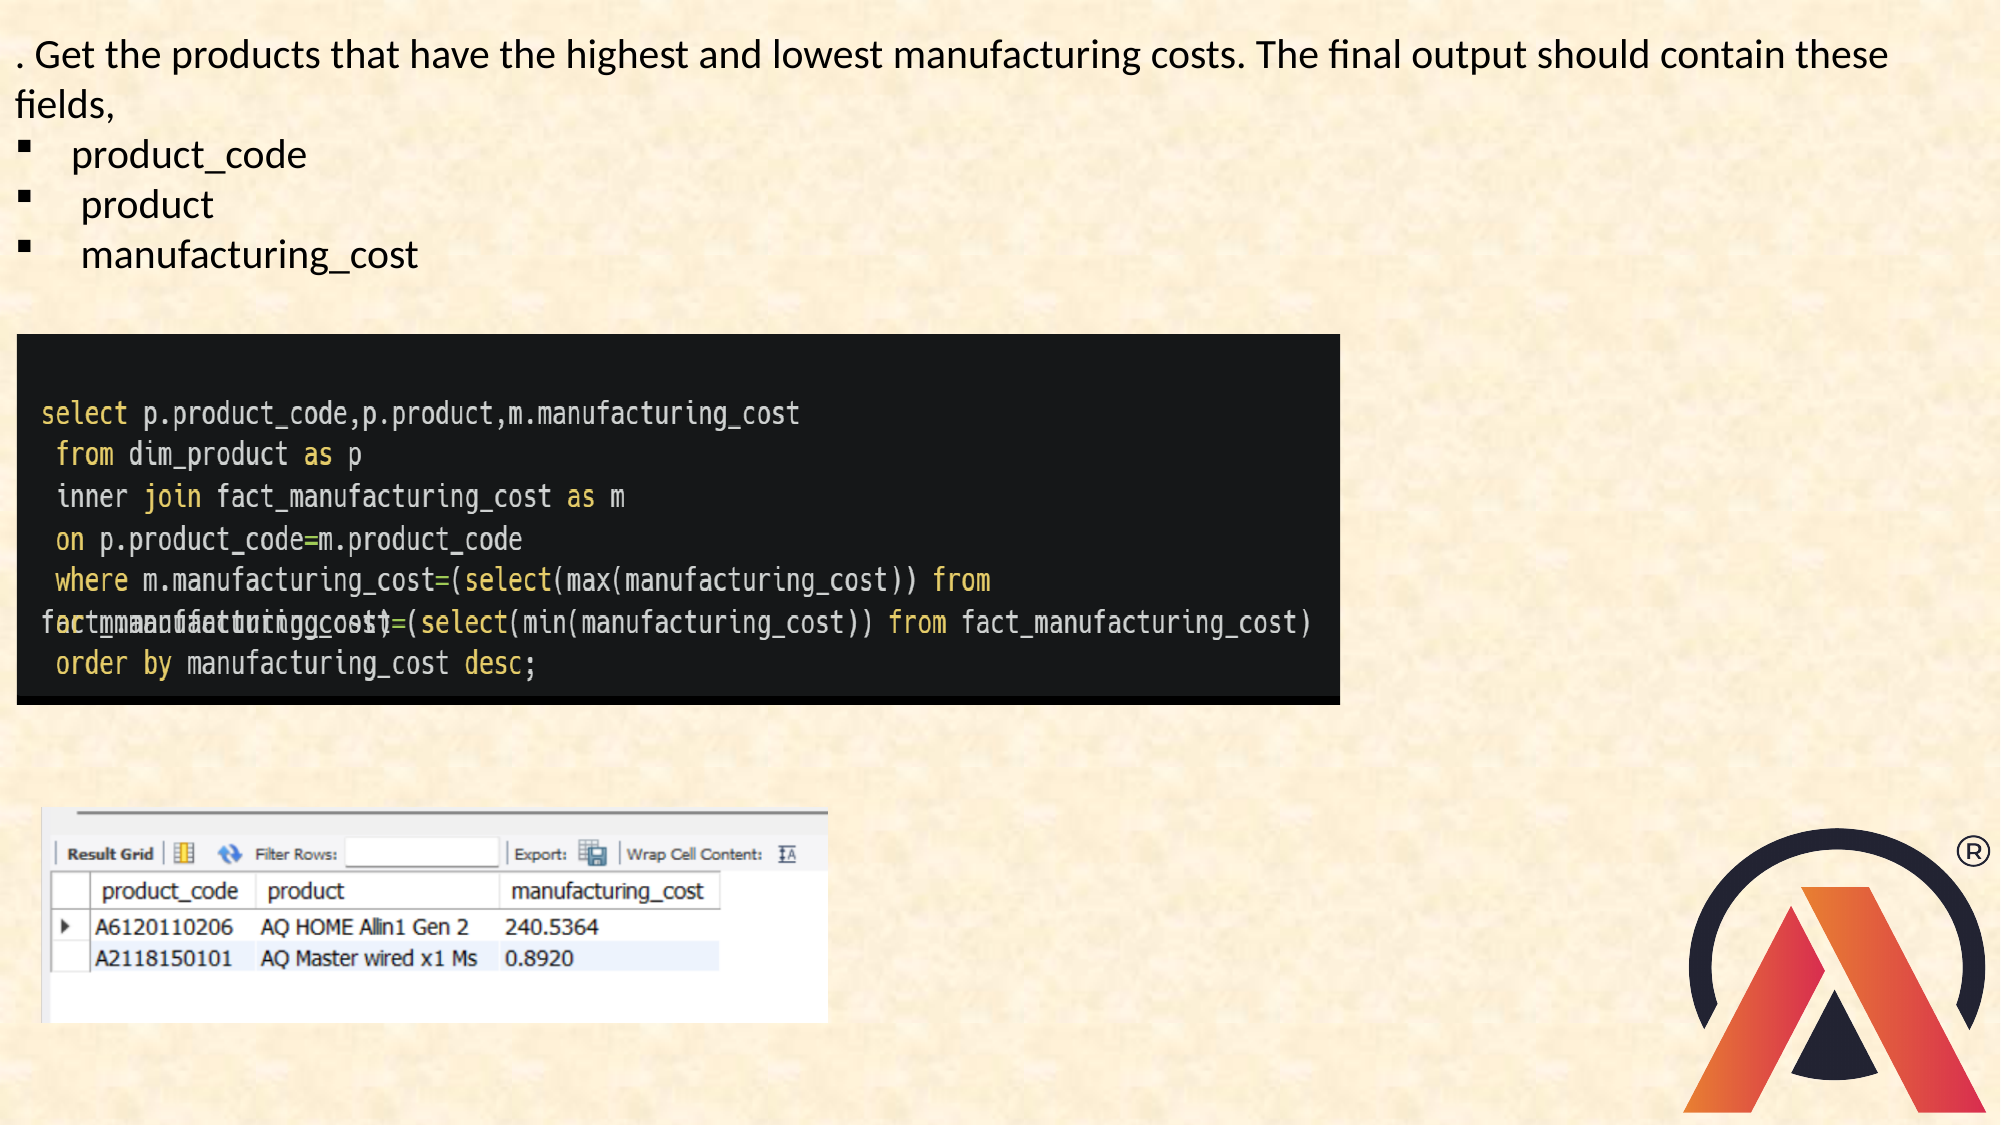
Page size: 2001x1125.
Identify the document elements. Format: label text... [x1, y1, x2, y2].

picture [0, 0, 2001, 1125]
text_box . Get the products that have the highest and lowest manufacturing costs. The final output should contain these fields, product_code product manufacturing_cost [0, 0, 2000, 304]
